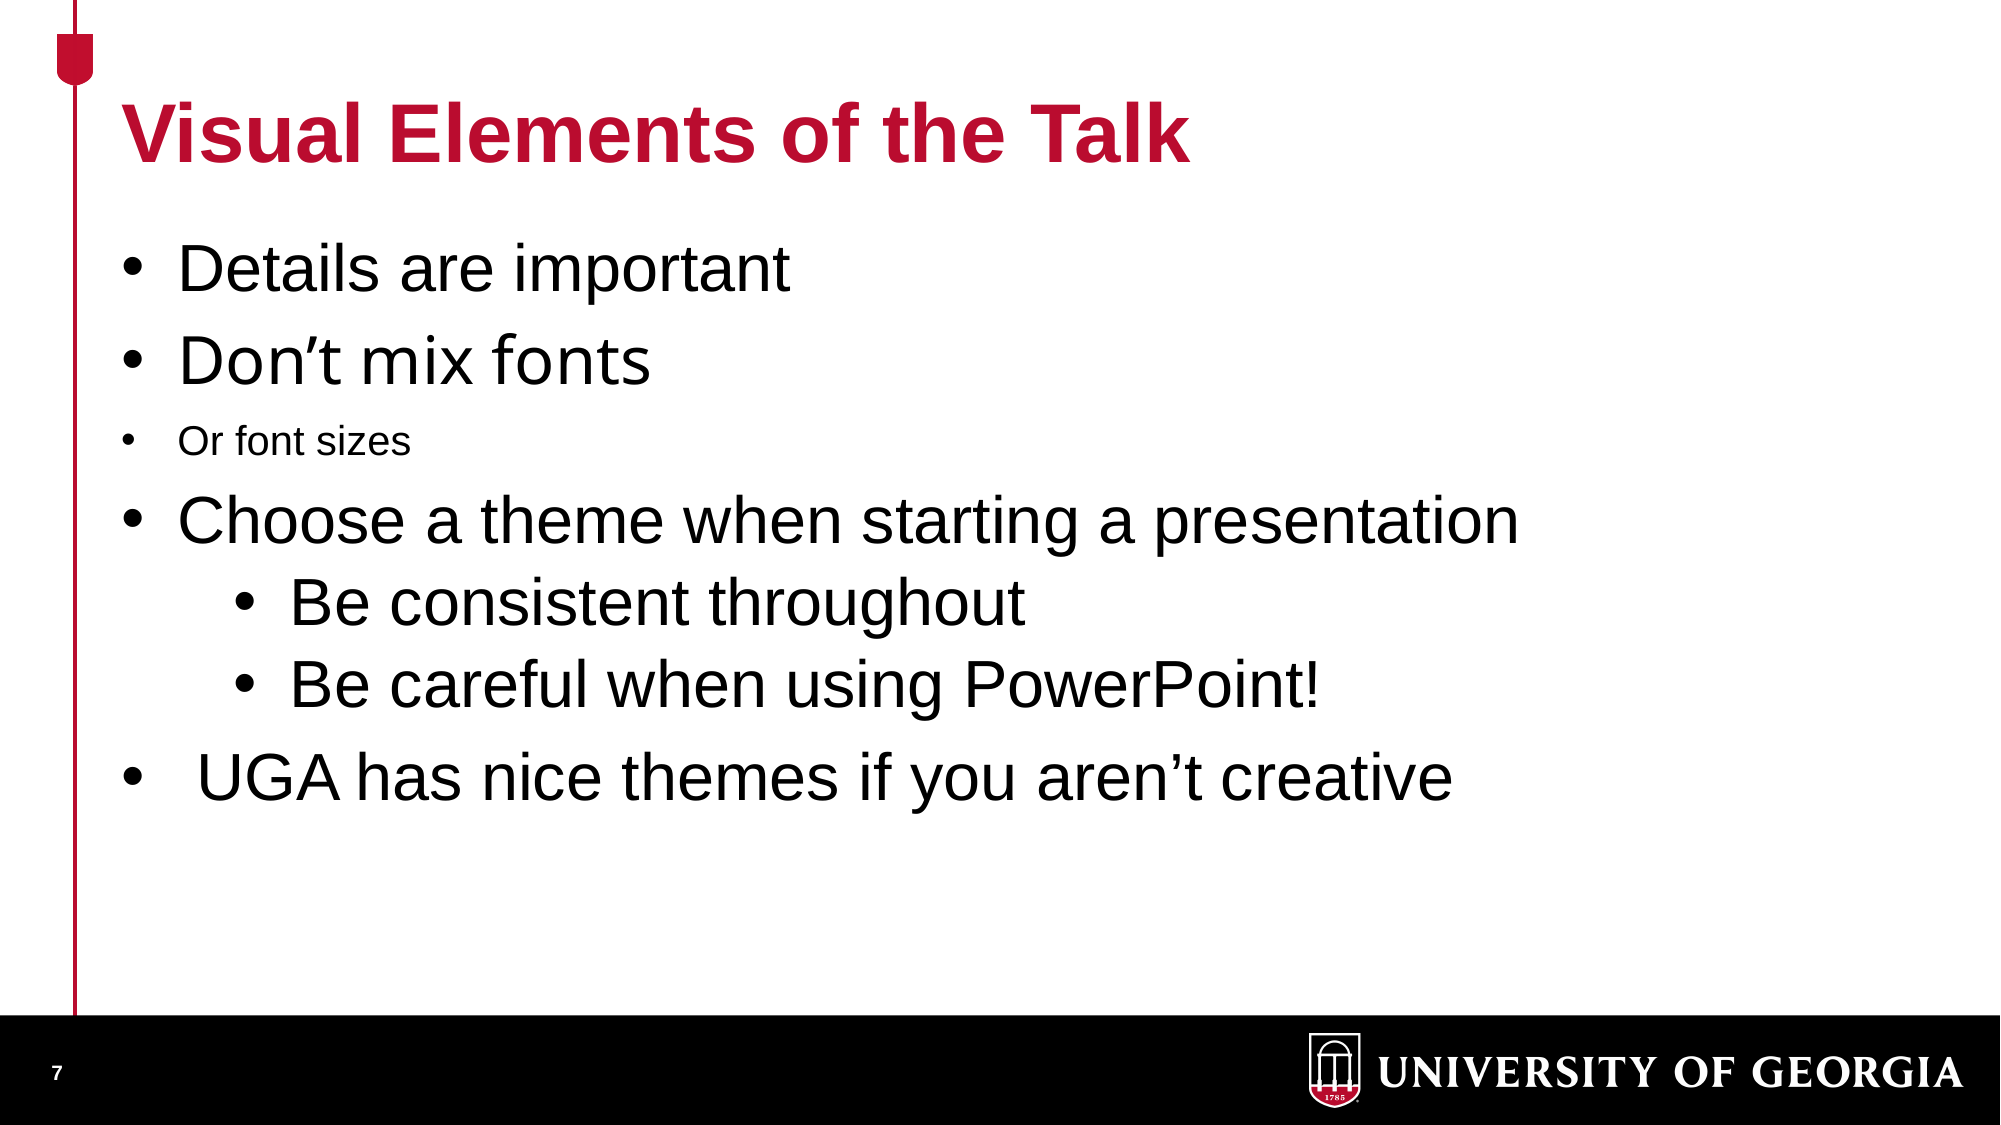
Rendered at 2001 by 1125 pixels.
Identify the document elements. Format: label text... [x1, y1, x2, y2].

list Visual Elements of the Talk [106, 56, 1927, 188]
picture [57, 34, 93, 86]
list Details are important Don’t mix fonts Or font sizes Choose a theme when starting a presentation Be consistent throughout Be careful when using PowerPoint! UGA has nice themes if you aren’t creative [106, 226, 1927, 954]
picture [1309, 1033, 1964, 1108]
